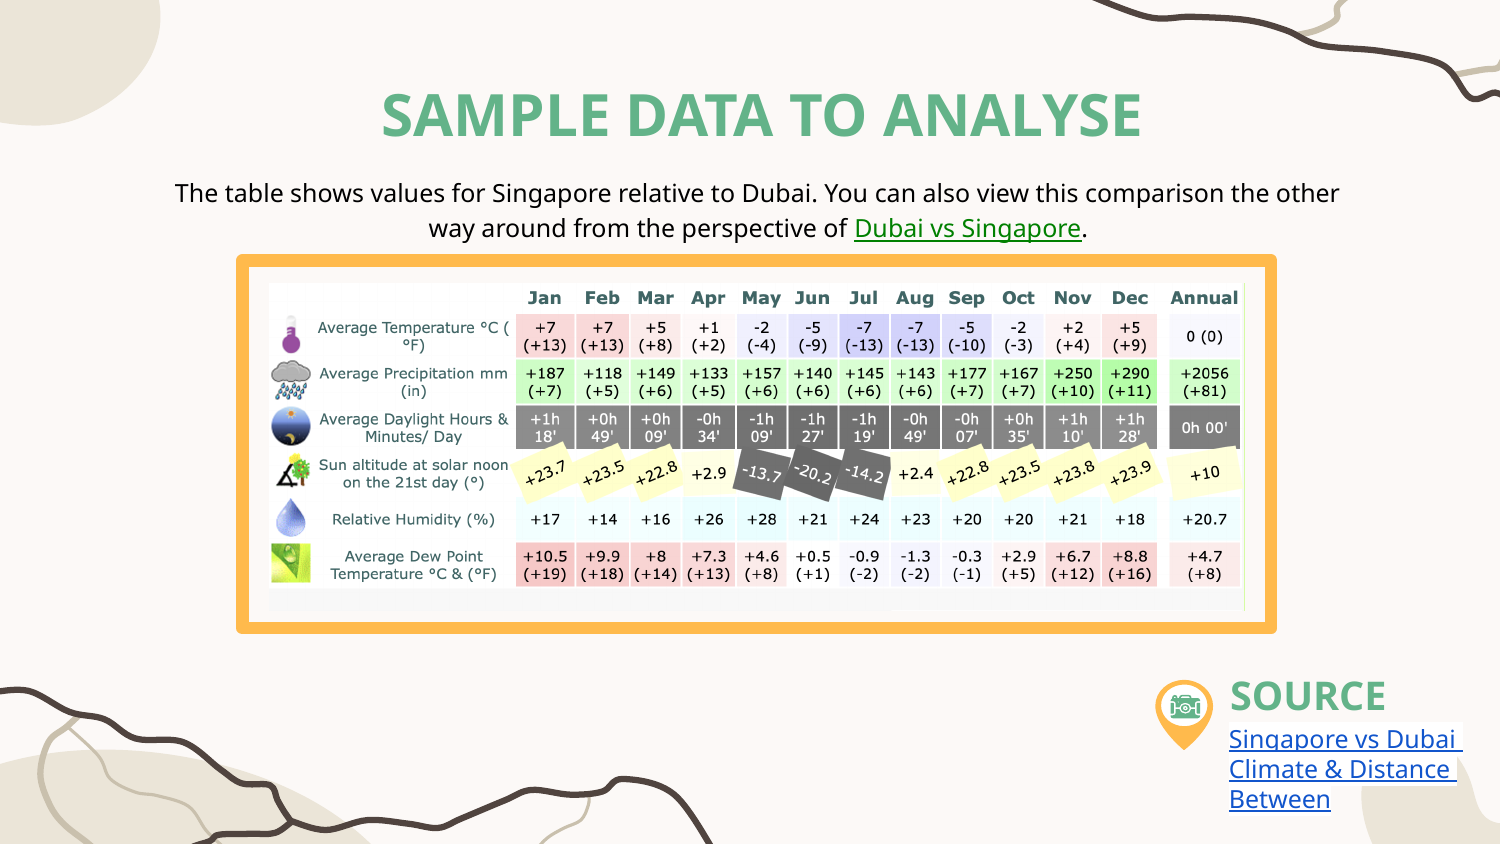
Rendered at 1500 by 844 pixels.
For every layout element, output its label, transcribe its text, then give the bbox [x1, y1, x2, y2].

text_box The table shows values for Singapore relative to Dubai. You can also view this comparison the other way around from the perspective of Dubai vs Singapore. [156, 158, 1361, 253]
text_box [1155, 679, 1216, 751]
text_box SOURCE [1215, 665, 1483, 724]
text_box Singapore vs Dubai Climate & Distance Between [1213, 703, 1482, 804]
title SAMPLE DATA TO ANALYSE [137, 66, 1388, 161]
picture [269, 283, 1245, 611]
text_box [1170, 694, 1201, 719]
text_box [242, 260, 1272, 629]
